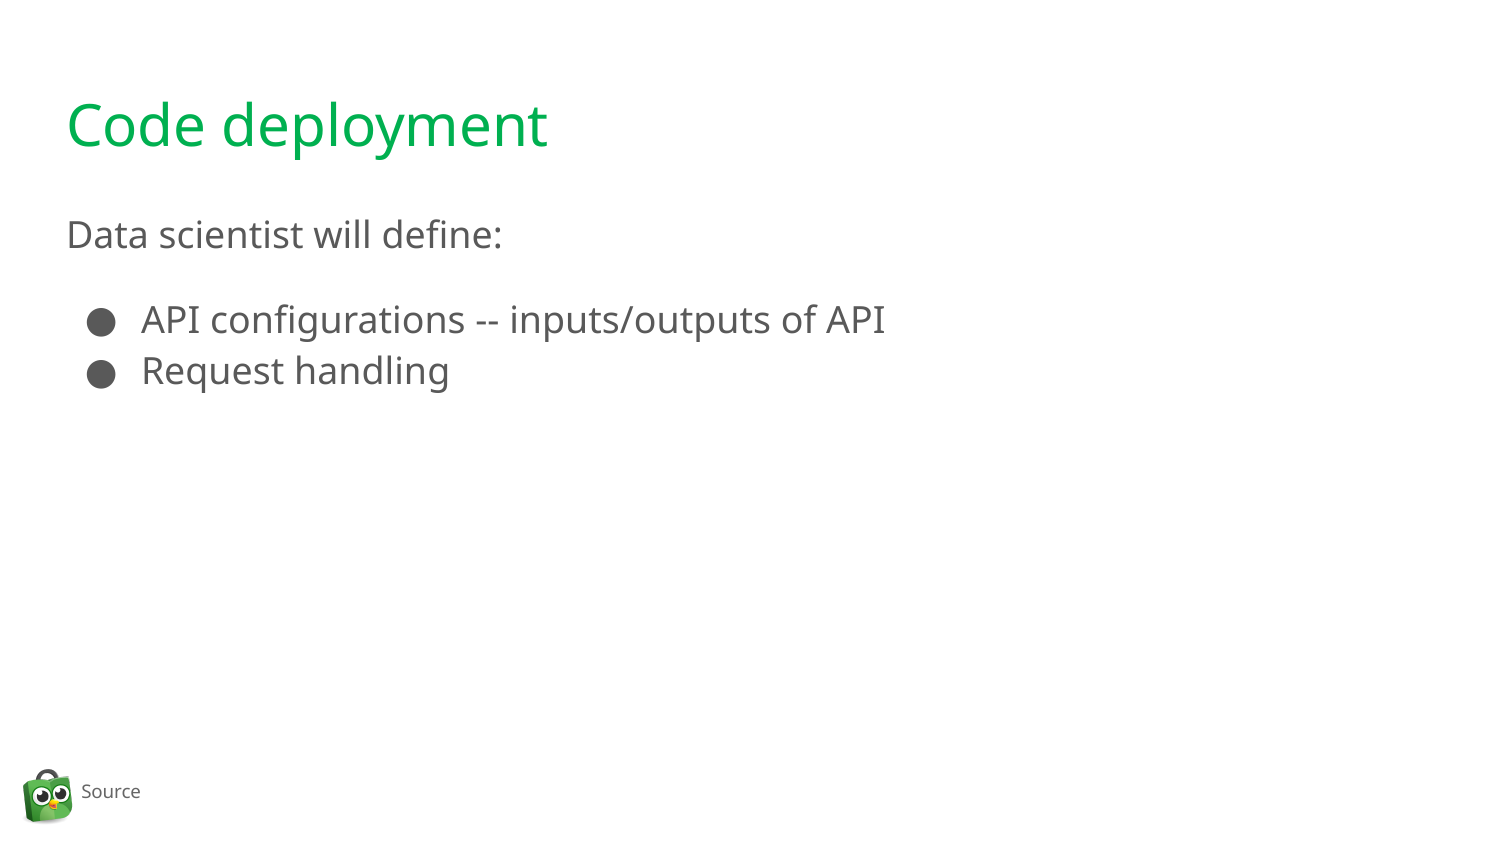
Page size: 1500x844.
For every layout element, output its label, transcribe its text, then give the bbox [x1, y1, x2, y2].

picture [13, 764, 79, 830]
title Code deployment [51, 72, 1449, 167]
list Data scientist will define: API configurations -- inputs/outputs of API Request handling [51, 189, 1449, 750]
